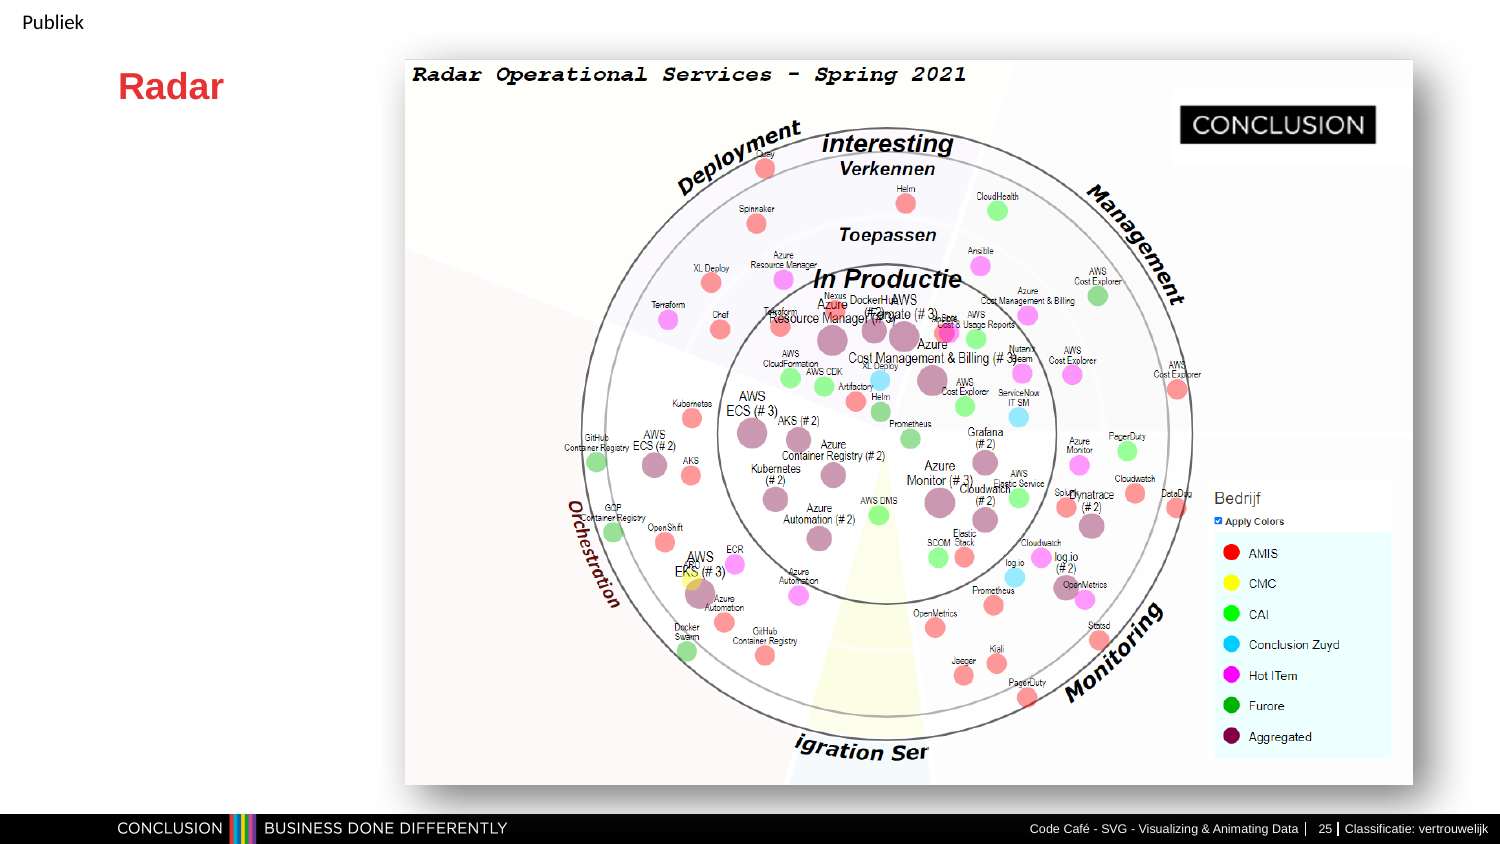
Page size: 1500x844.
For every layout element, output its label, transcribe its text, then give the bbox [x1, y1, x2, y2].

picture [239, 814, 1500, 844]
picture [0, 814, 236, 844]
slide_number 25 [1309, 833, 1333, 839]
picture [405, 59, 1413, 785]
footer Code Café - SVG - Visualizing & Animating Data [814, 833, 1299, 839]
title Radar [118, 47, 420, 130]
